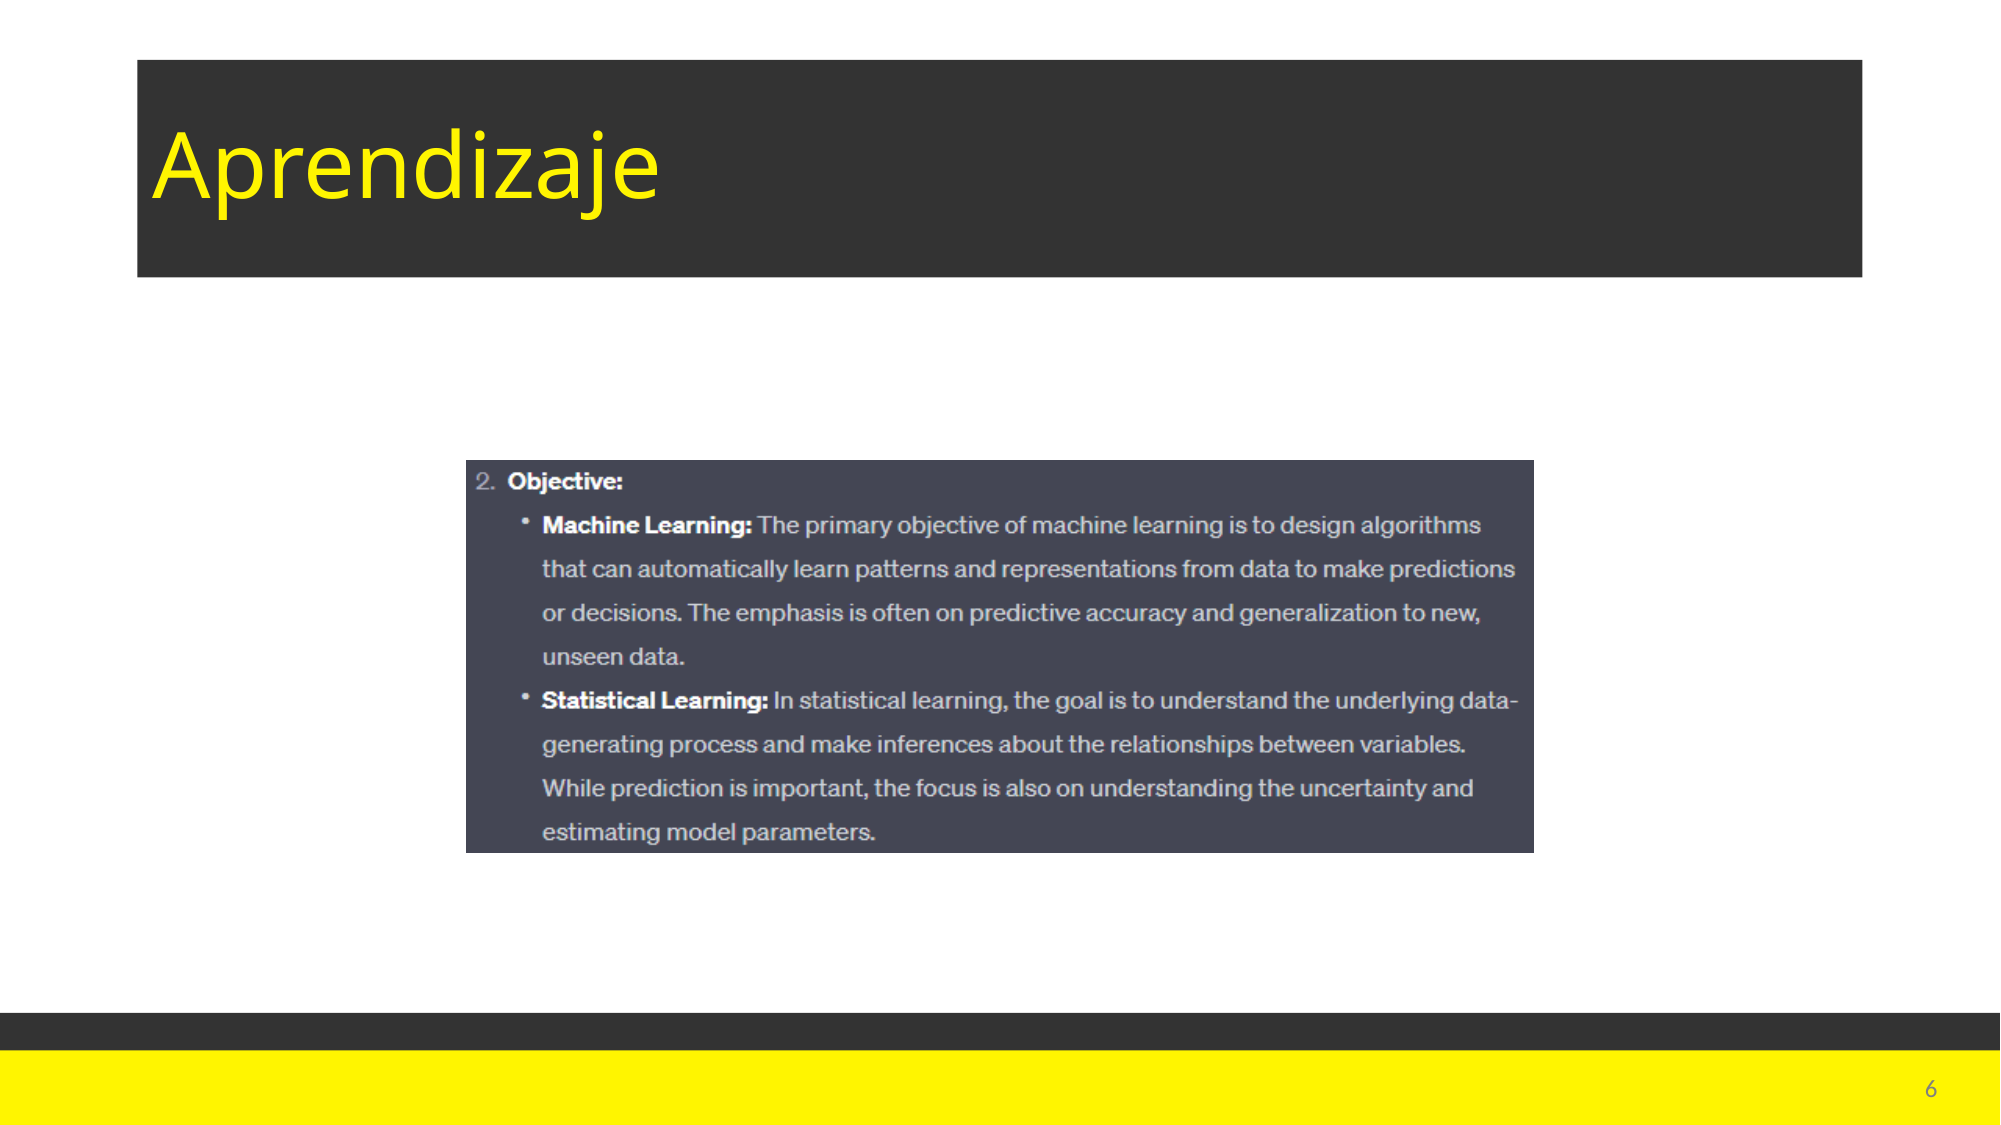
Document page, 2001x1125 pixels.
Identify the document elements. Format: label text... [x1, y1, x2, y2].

title Aprendizaje [137, 59, 1863, 278]
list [466, 460, 1534, 853]
